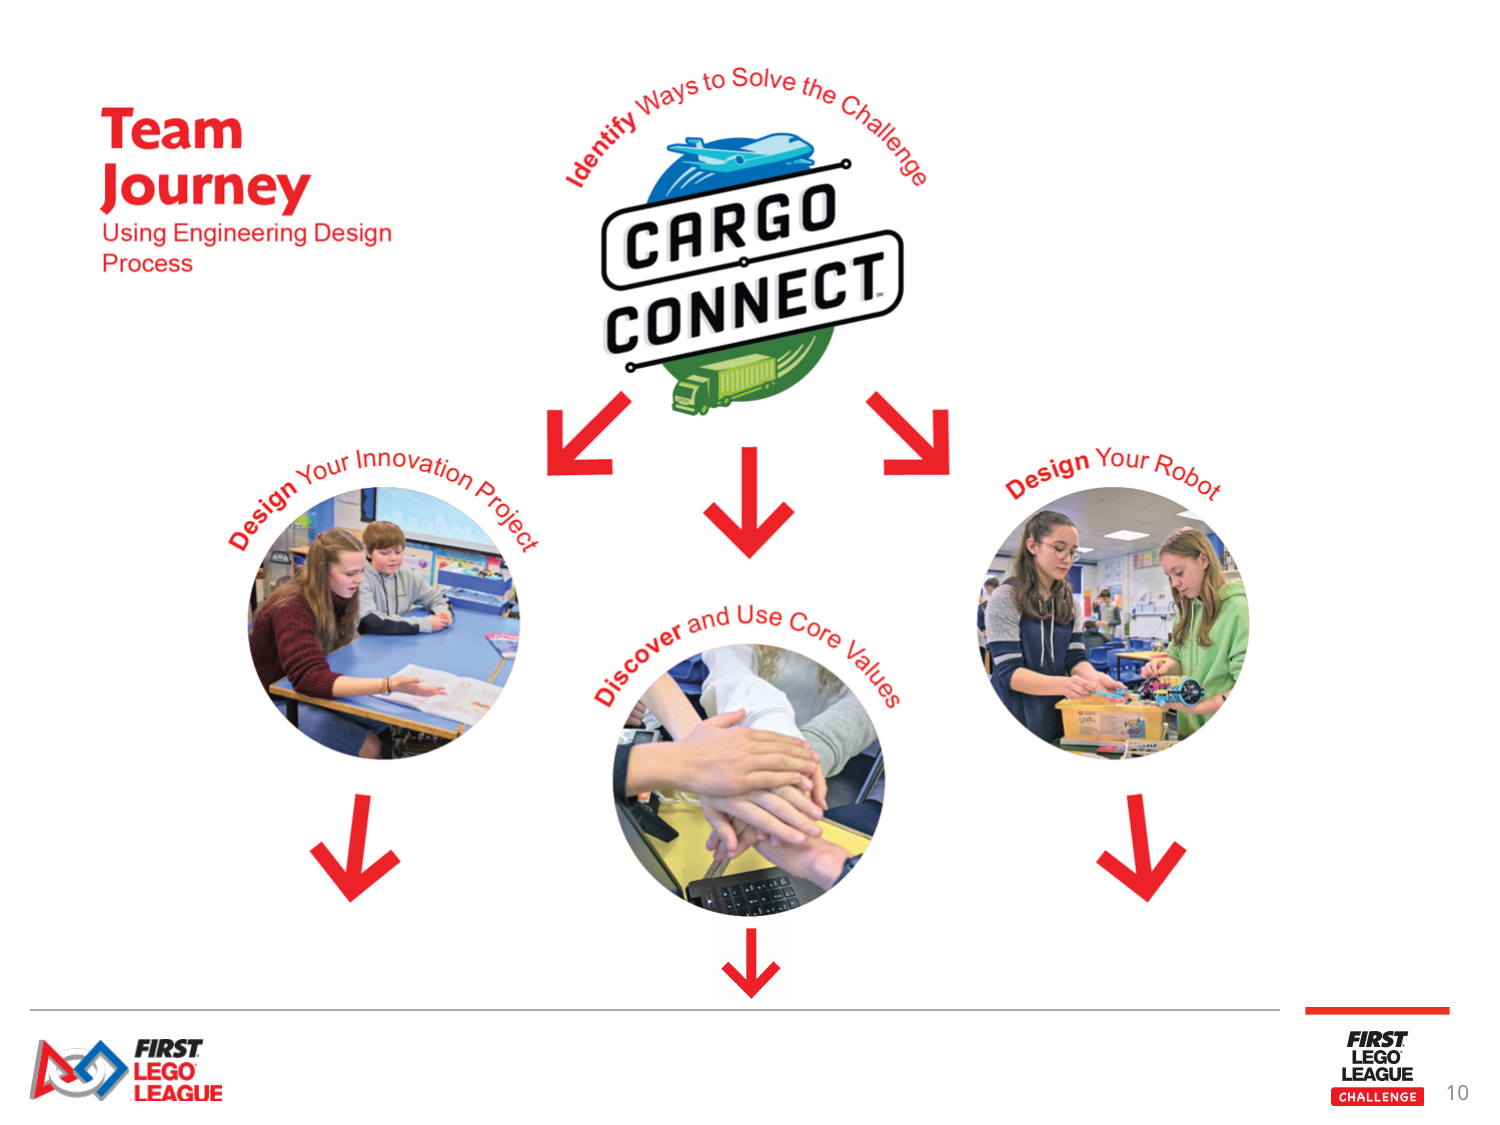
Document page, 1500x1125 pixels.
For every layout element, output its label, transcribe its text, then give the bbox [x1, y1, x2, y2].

slide_number 10 [1425, 1076, 1484, 1111]
picture [0, 37, 1500, 1002]
